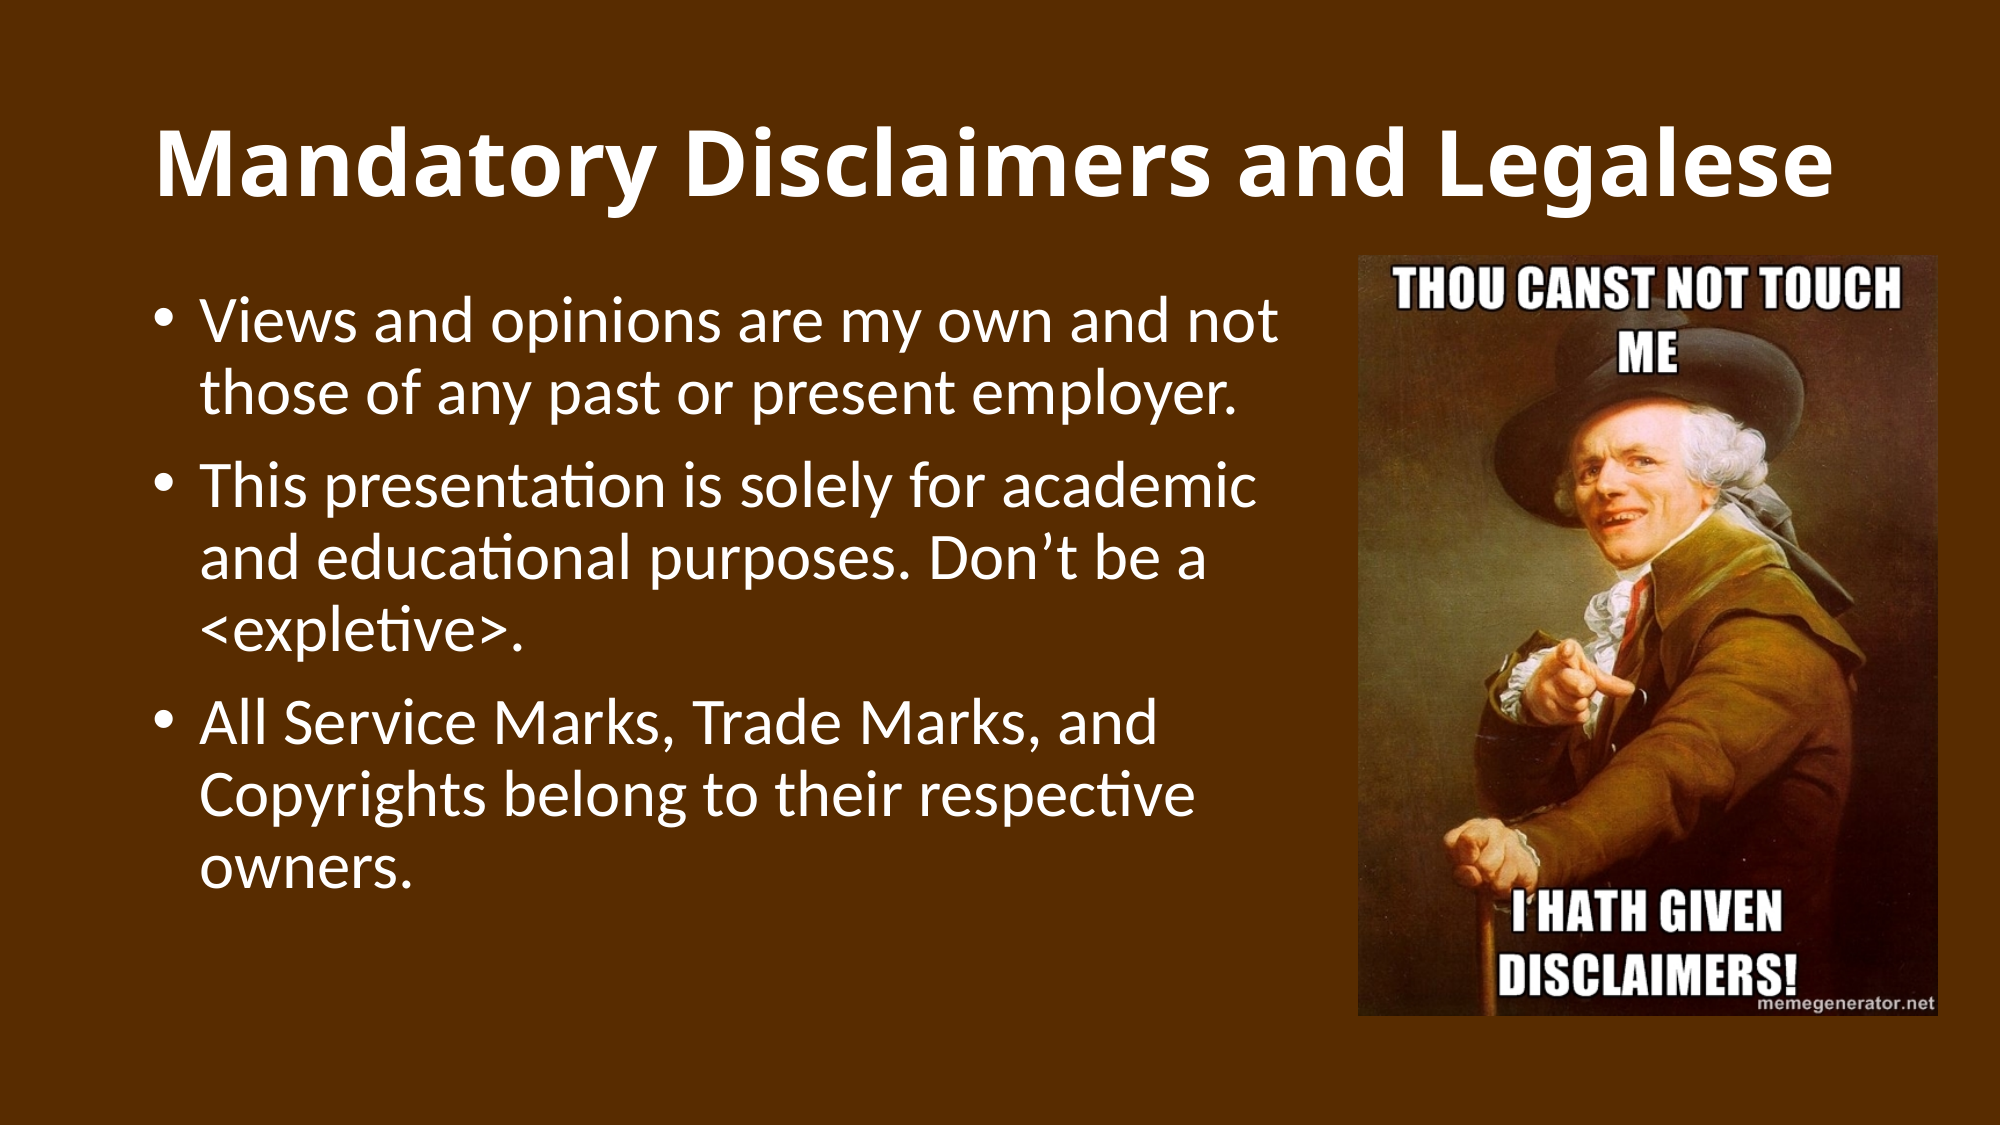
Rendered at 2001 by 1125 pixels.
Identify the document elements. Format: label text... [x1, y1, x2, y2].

title Mandatory Disclaimers and Legalese [137, 58, 1863, 276]
picture [1358, 255, 1938, 1016]
list Views and opinions are my own and not those of any past or present employer. This presentation is solely for academic and educational purposes. Don’t be a <expletive>. All Service Marks, Trade Marks, and Copyrights belong to their respective owners. [137, 277, 1304, 992]
